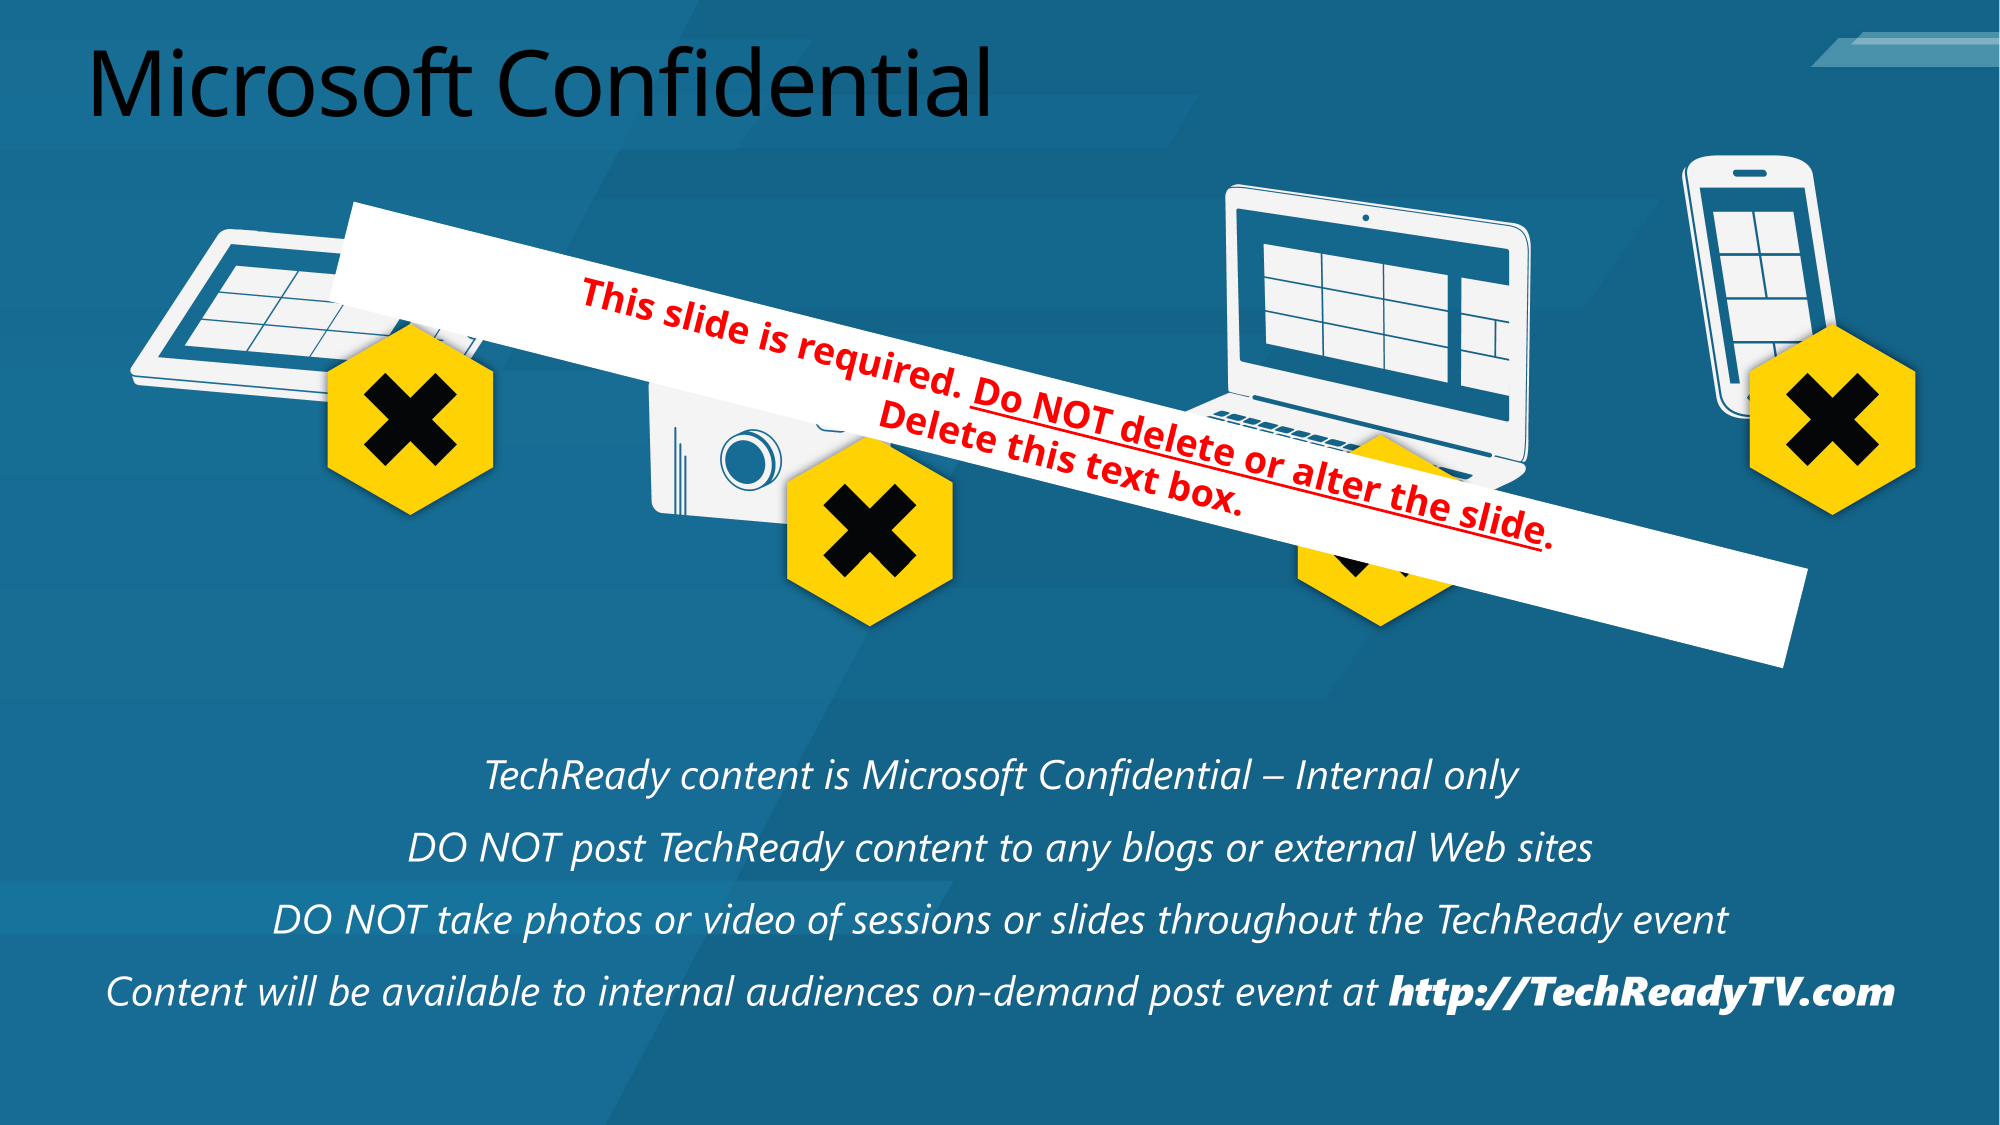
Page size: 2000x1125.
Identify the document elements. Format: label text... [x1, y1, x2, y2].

text_box This slide is required. Do NOT delete or alter the slide. Delete this text box. [328, 201, 1809, 669]
title Microsoft Confidential [85, 37, 1914, 138]
picture [0, 0, 2000, 1125]
